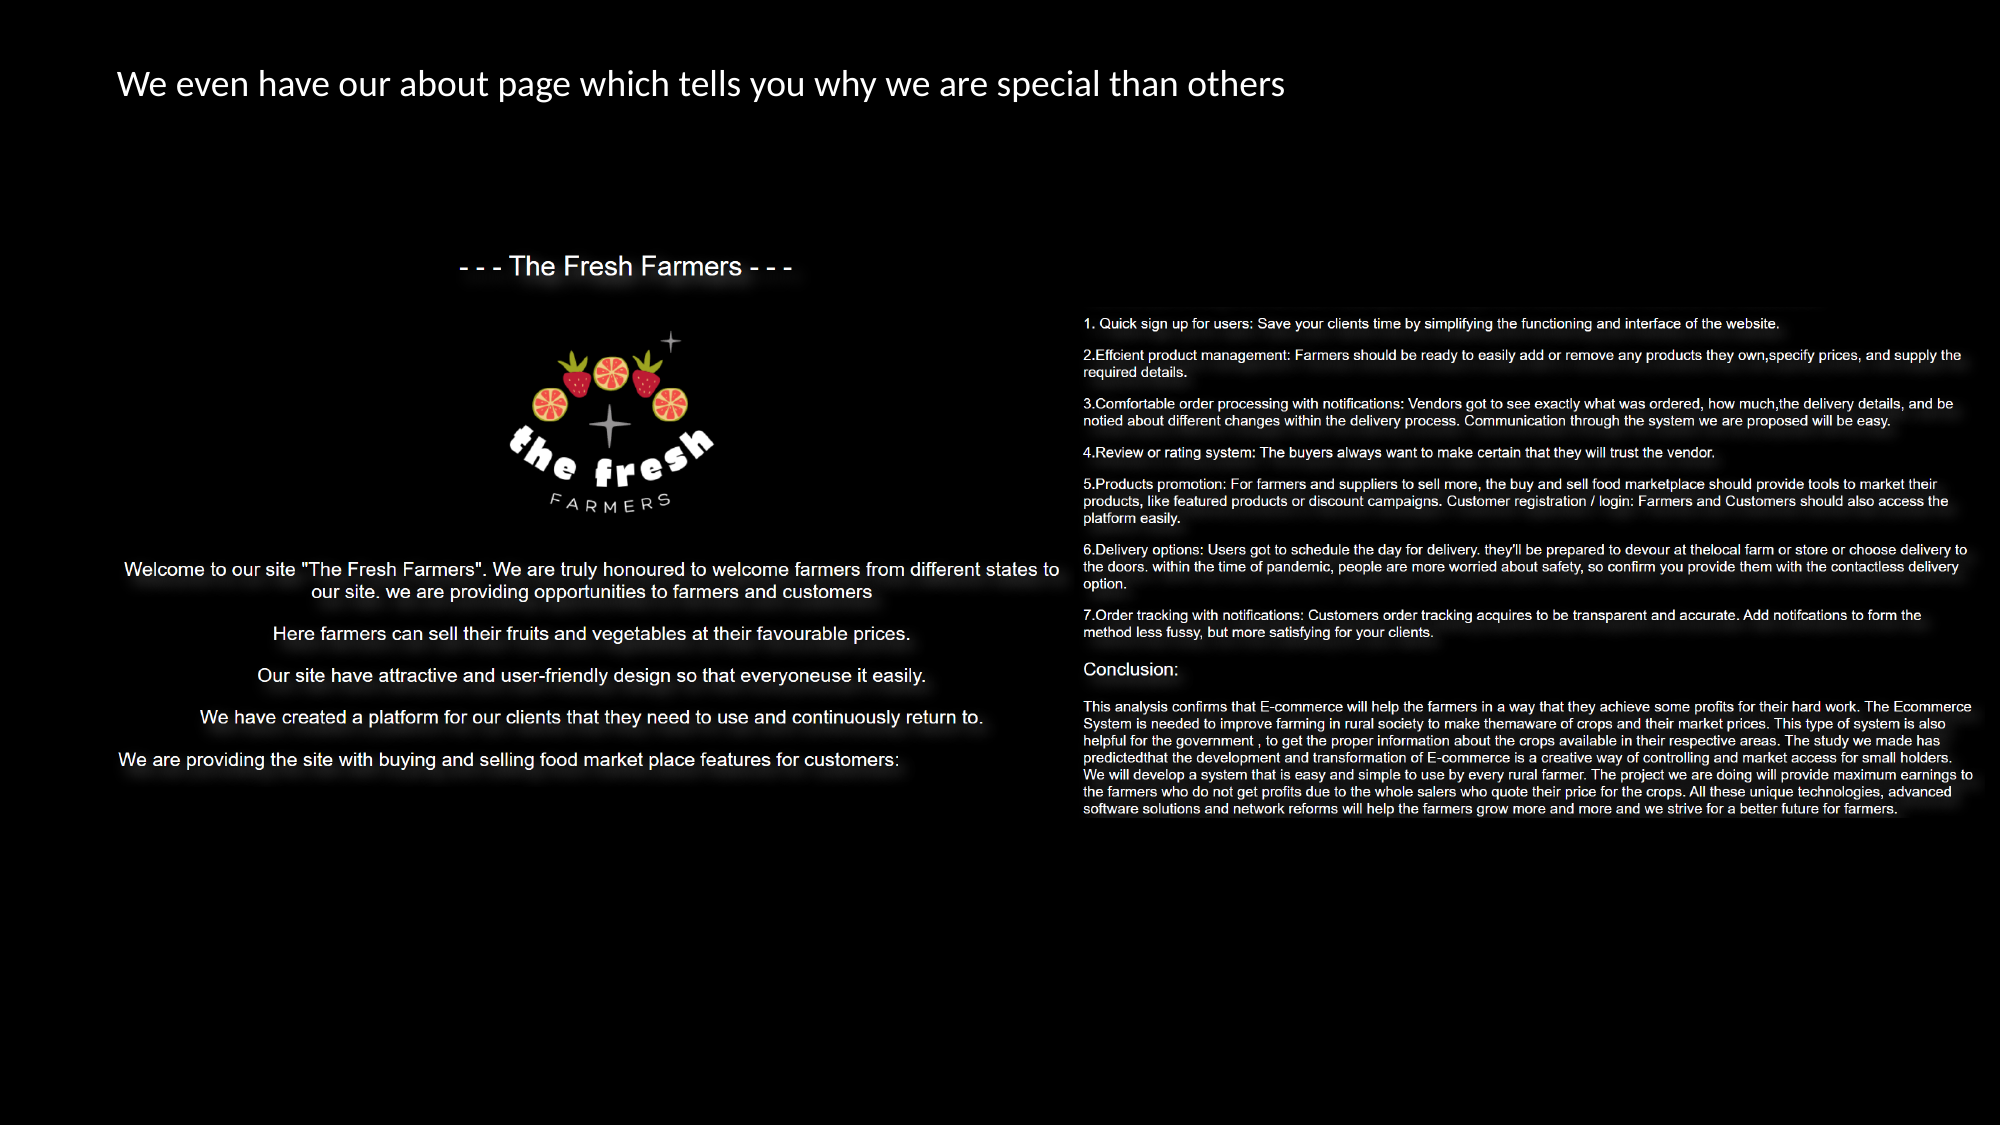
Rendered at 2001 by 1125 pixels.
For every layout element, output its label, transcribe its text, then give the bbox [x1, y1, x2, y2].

picture [0, 246, 1985, 818]
text_box We even have our about page which tells you why we are special than others [102, 51, 1302, 112]
